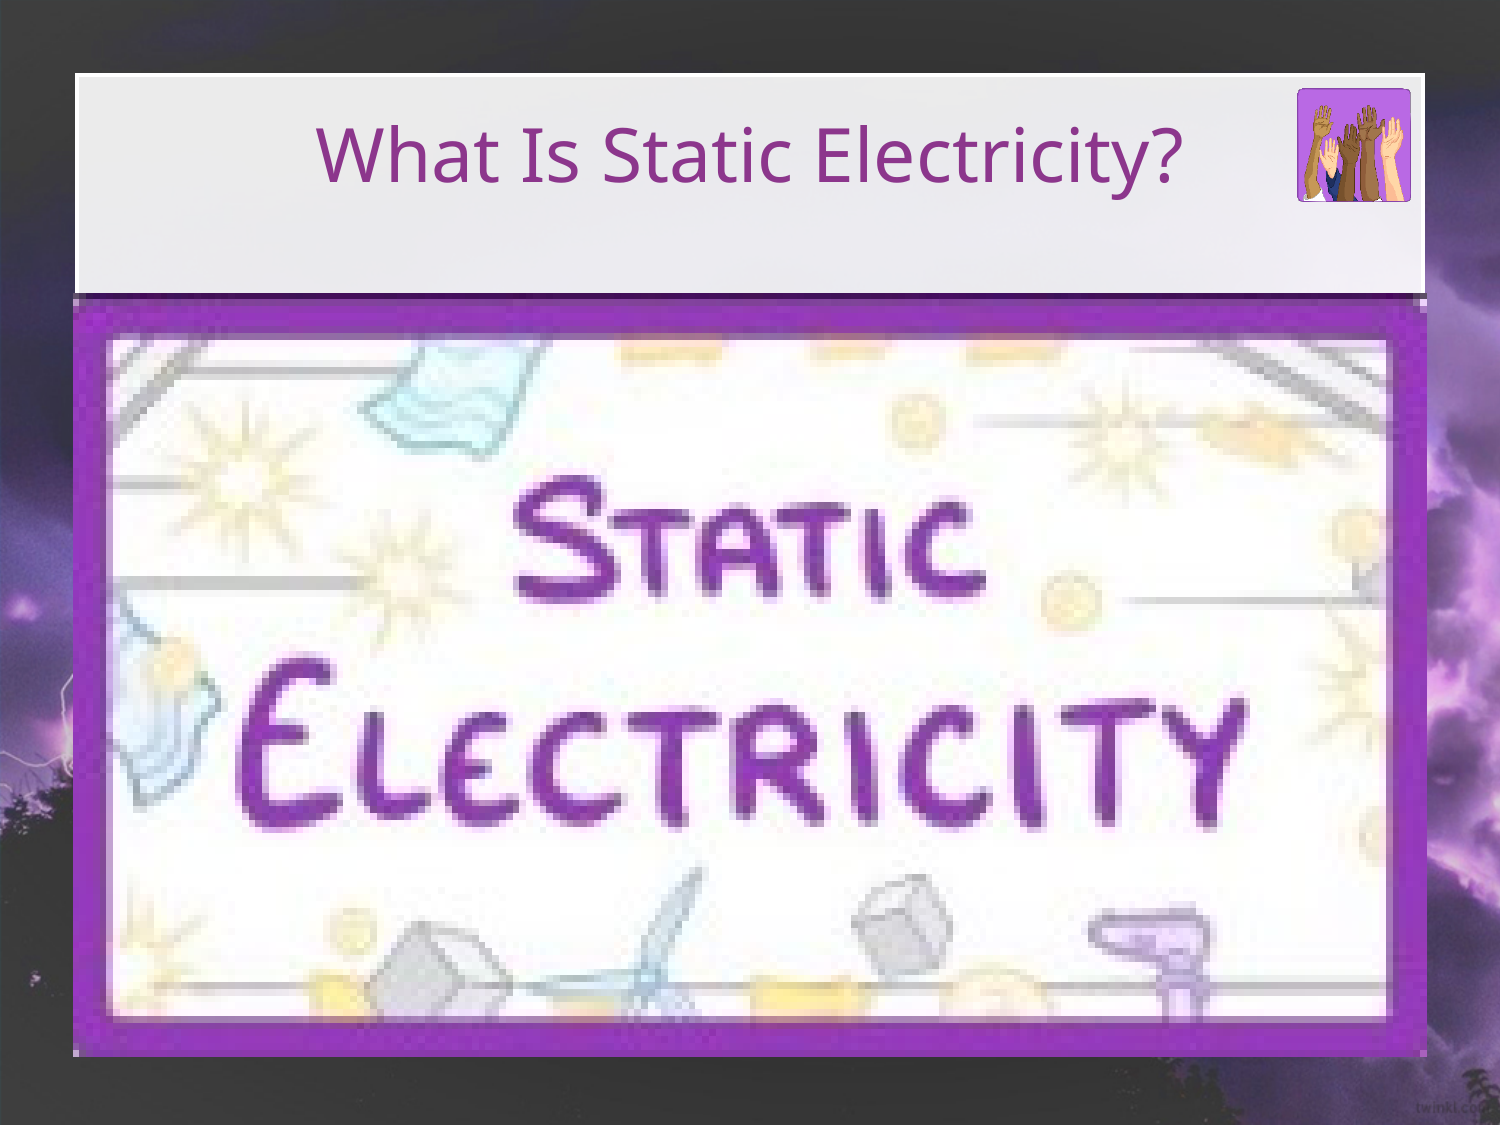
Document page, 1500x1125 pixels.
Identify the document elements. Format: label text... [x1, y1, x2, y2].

text_box What Is Static Electricity? [112, 89, 1388, 215]
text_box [72, 292, 1427, 1058]
picture [0, 0, 1500, 1125]
